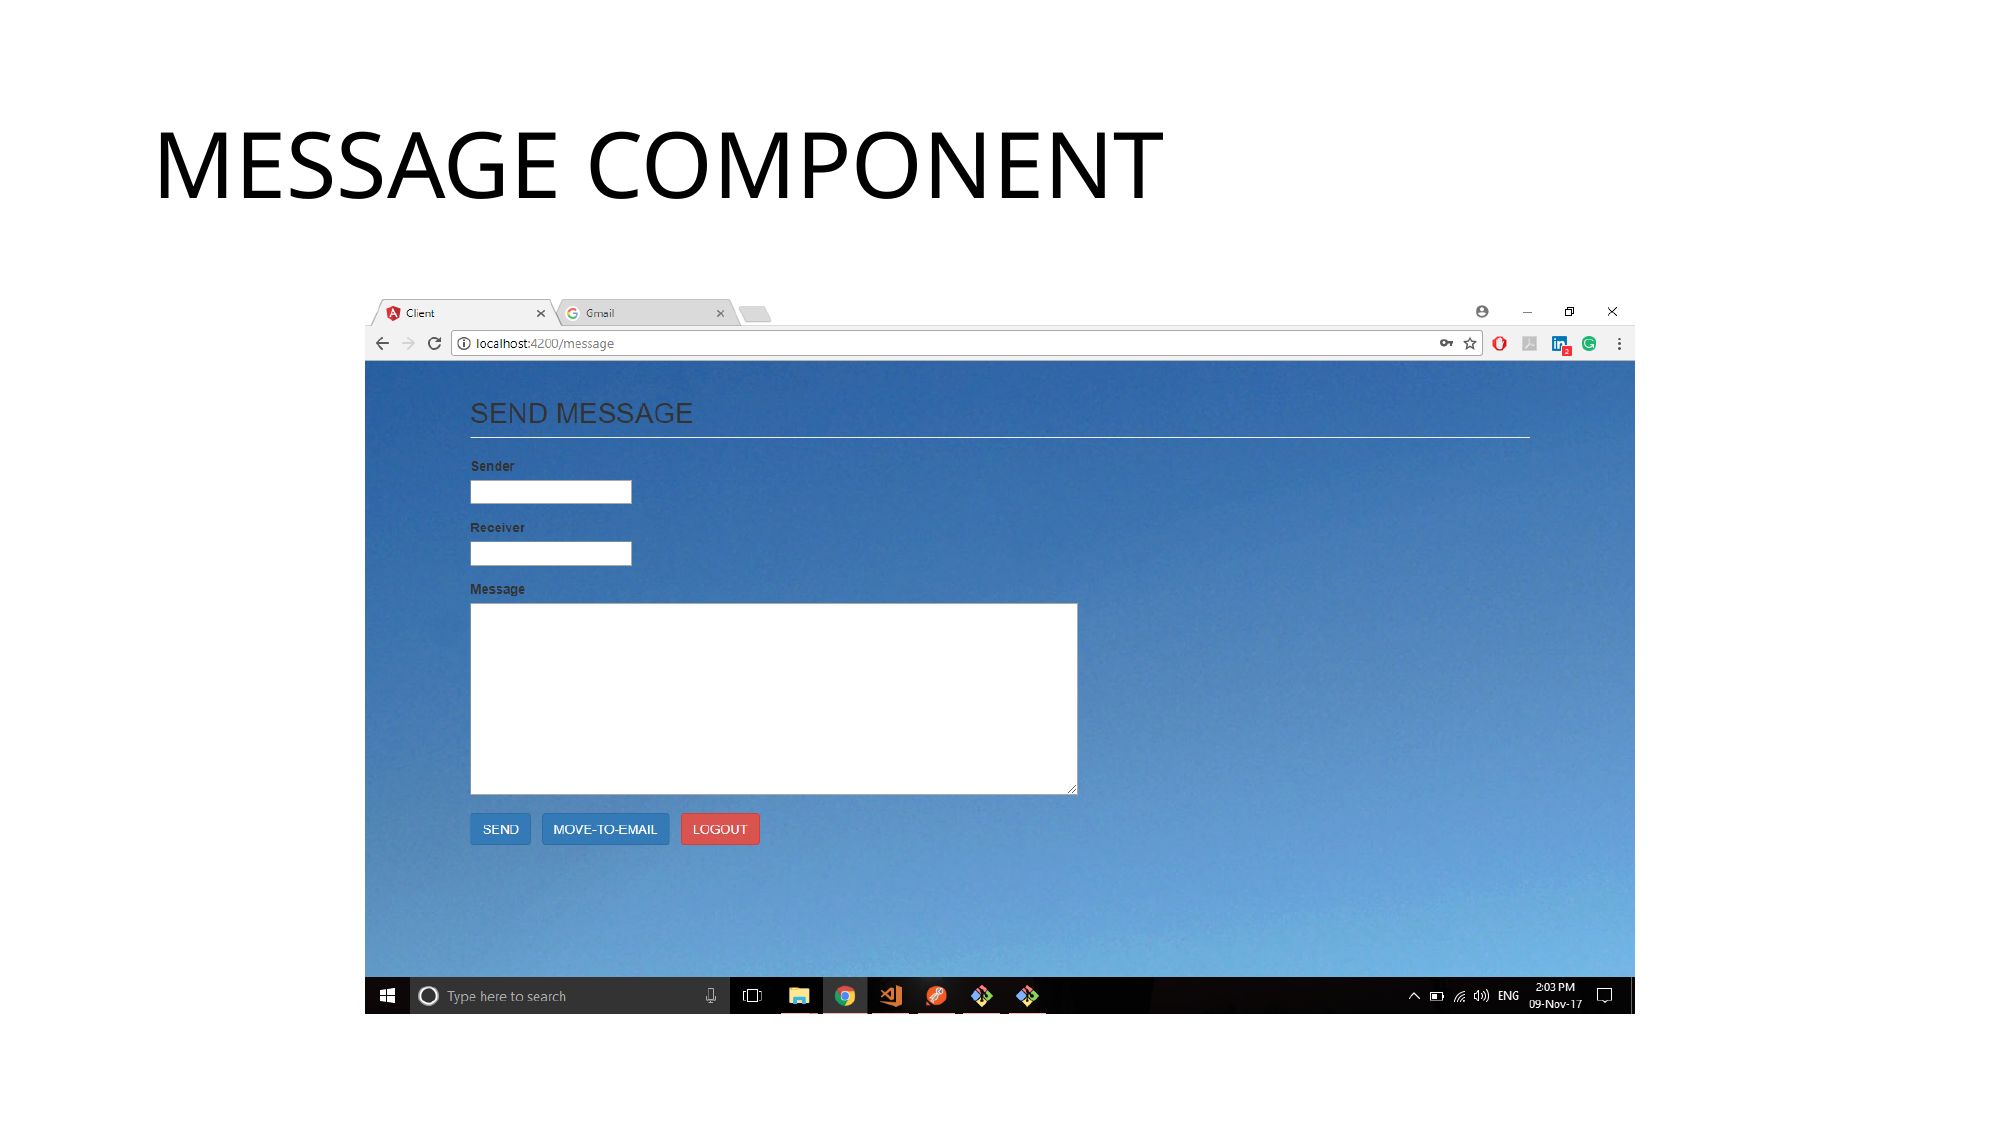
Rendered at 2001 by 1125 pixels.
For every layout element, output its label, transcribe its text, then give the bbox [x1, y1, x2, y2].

title MESSAGE COMPONENT [137, 59, 1863, 278]
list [364, 299, 1635, 1014]
